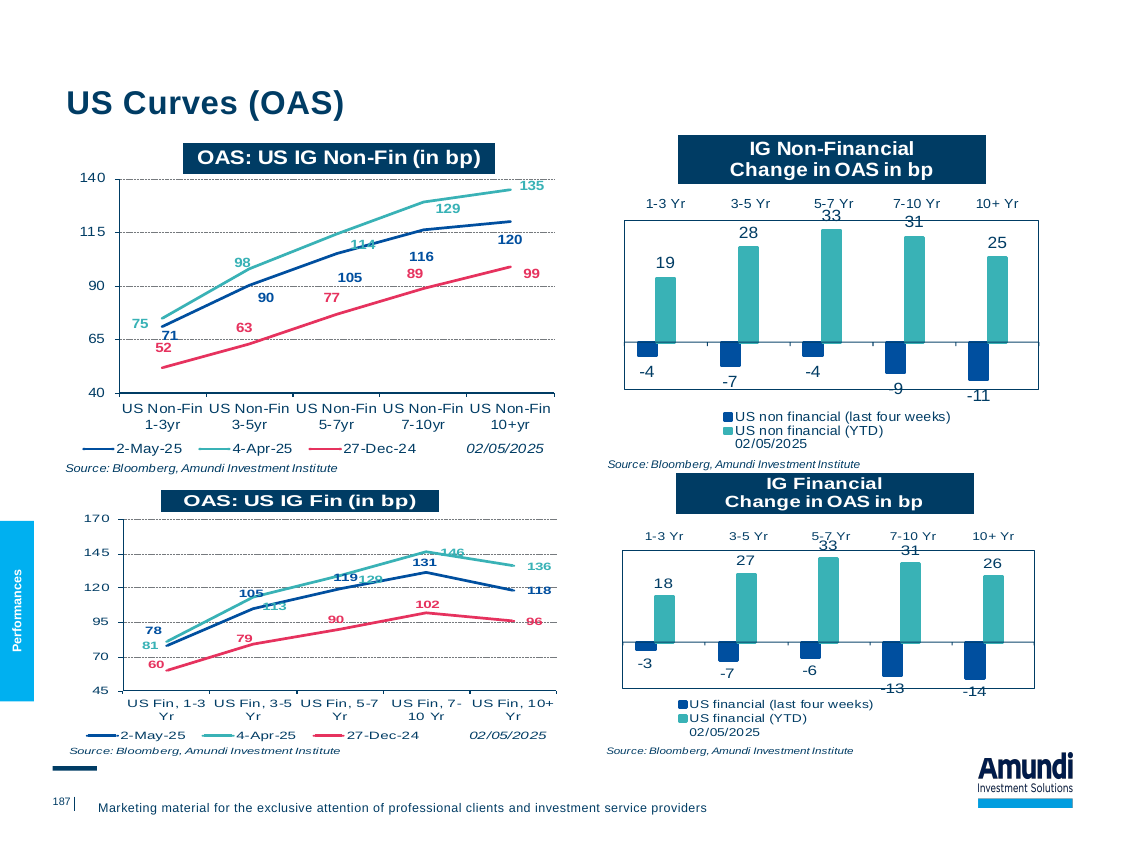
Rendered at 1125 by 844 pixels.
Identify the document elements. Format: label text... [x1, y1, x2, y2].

picture [603, 133, 1074, 798]
slide_number 187 [52, 794, 75, 817]
footer Marketing material for the exclusive attention of professional clients and investment service providers [98, 799, 717, 815]
picture [62, 133, 563, 477]
title US Curves (OAS) [66, 85, 1059, 134]
text_box Performances [0, 520, 34, 702]
picture [65, 482, 566, 758]
